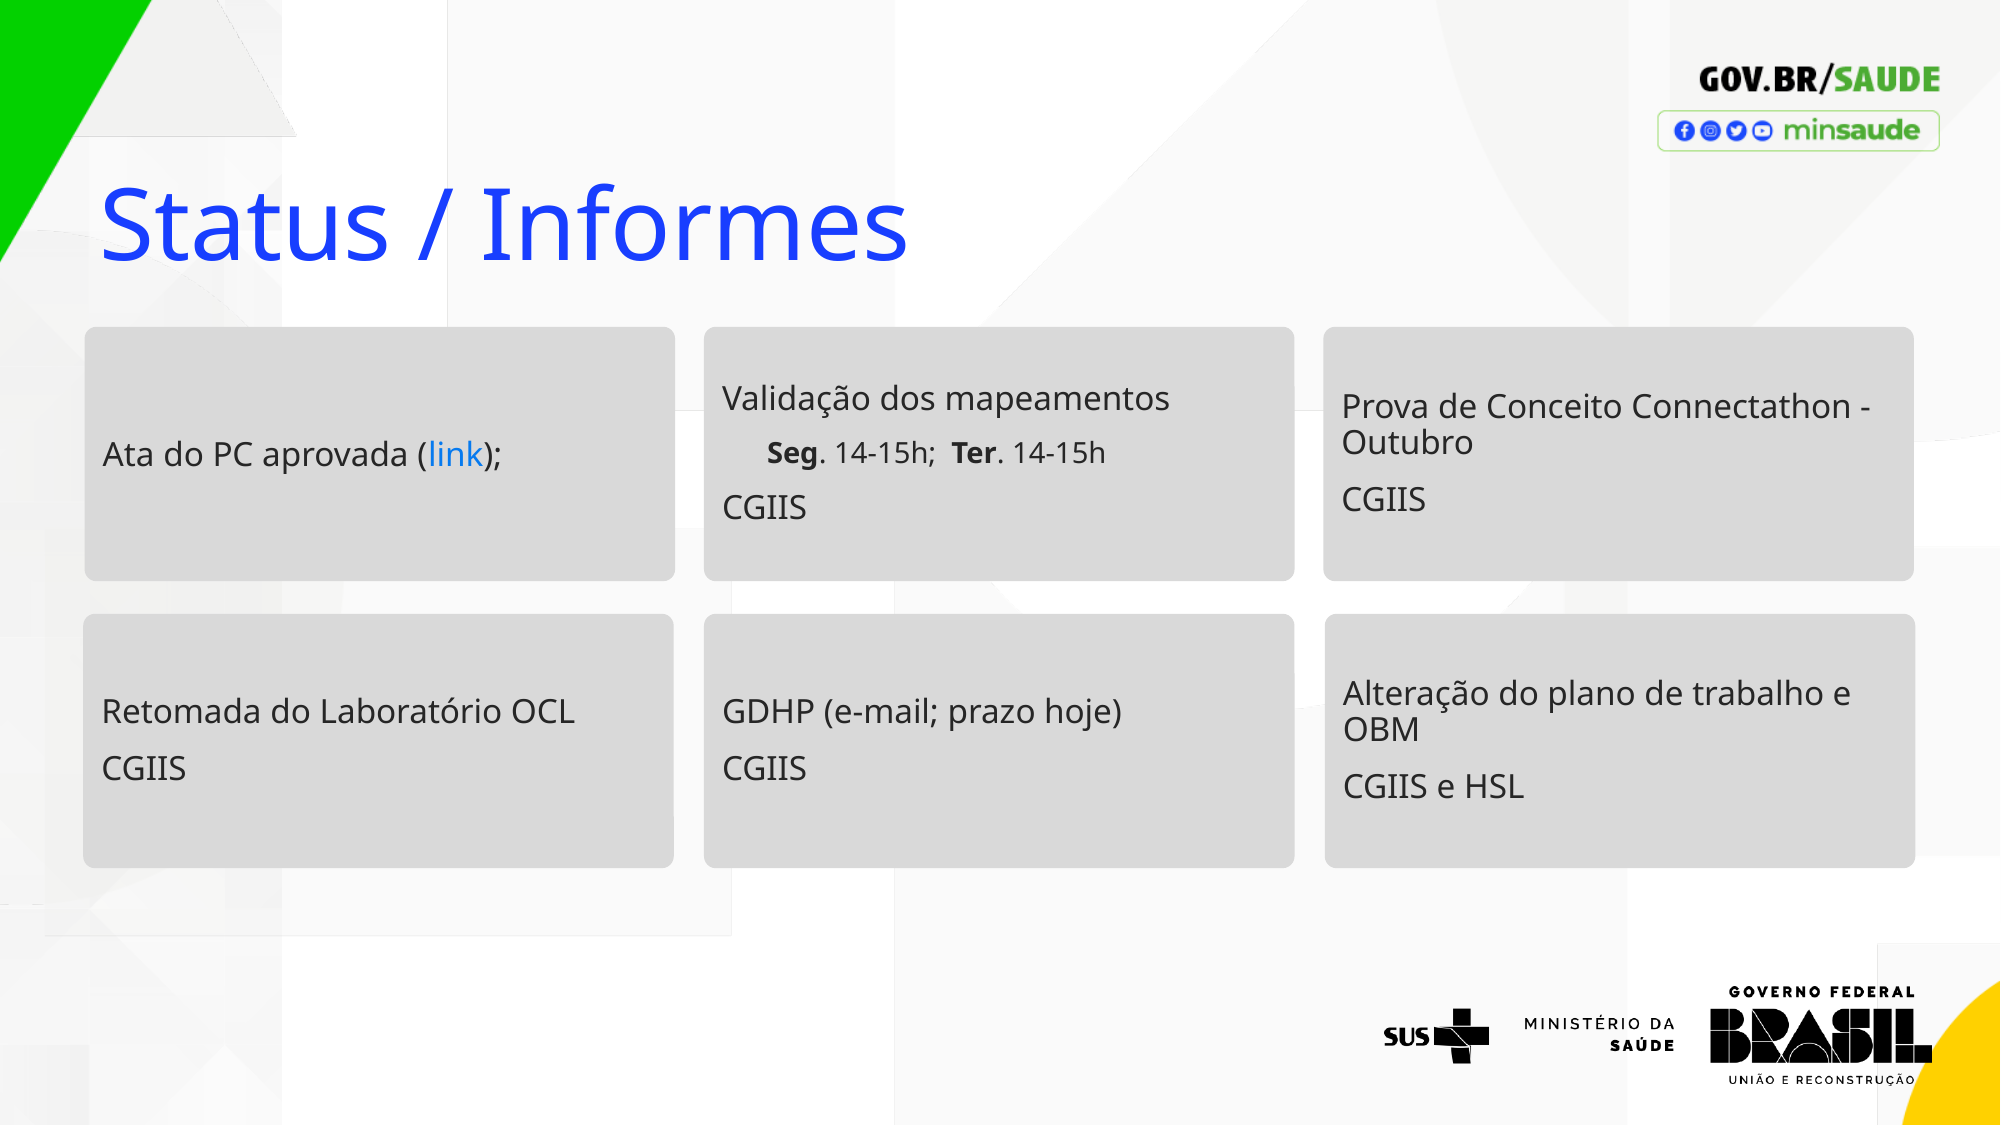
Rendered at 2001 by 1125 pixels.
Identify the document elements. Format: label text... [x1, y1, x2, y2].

list Status / Informes [84, 166, 1394, 264]
picture [0, 0, 2000, 1125]
text_box Prova de Conceito Connectathon - Outubro CGIIS [1322, 325, 1915, 583]
text_box Validação dos mapeamentos Seg. 14-15h; Ter. 14-15h CGIIS [702, 325, 1296, 583]
text_box Ata do PC aprovada (link); [83, 325, 677, 583]
text_box Alteração do plano de trabalho e OBM CGIIS e HSL [1323, 612, 1917, 870]
text_box GDHP (e-mail; prazo hoje) CGIIS [702, 612, 1296, 870]
text_box Retomada do Laboratório OCL CGIIS [82, 612, 675, 870]
